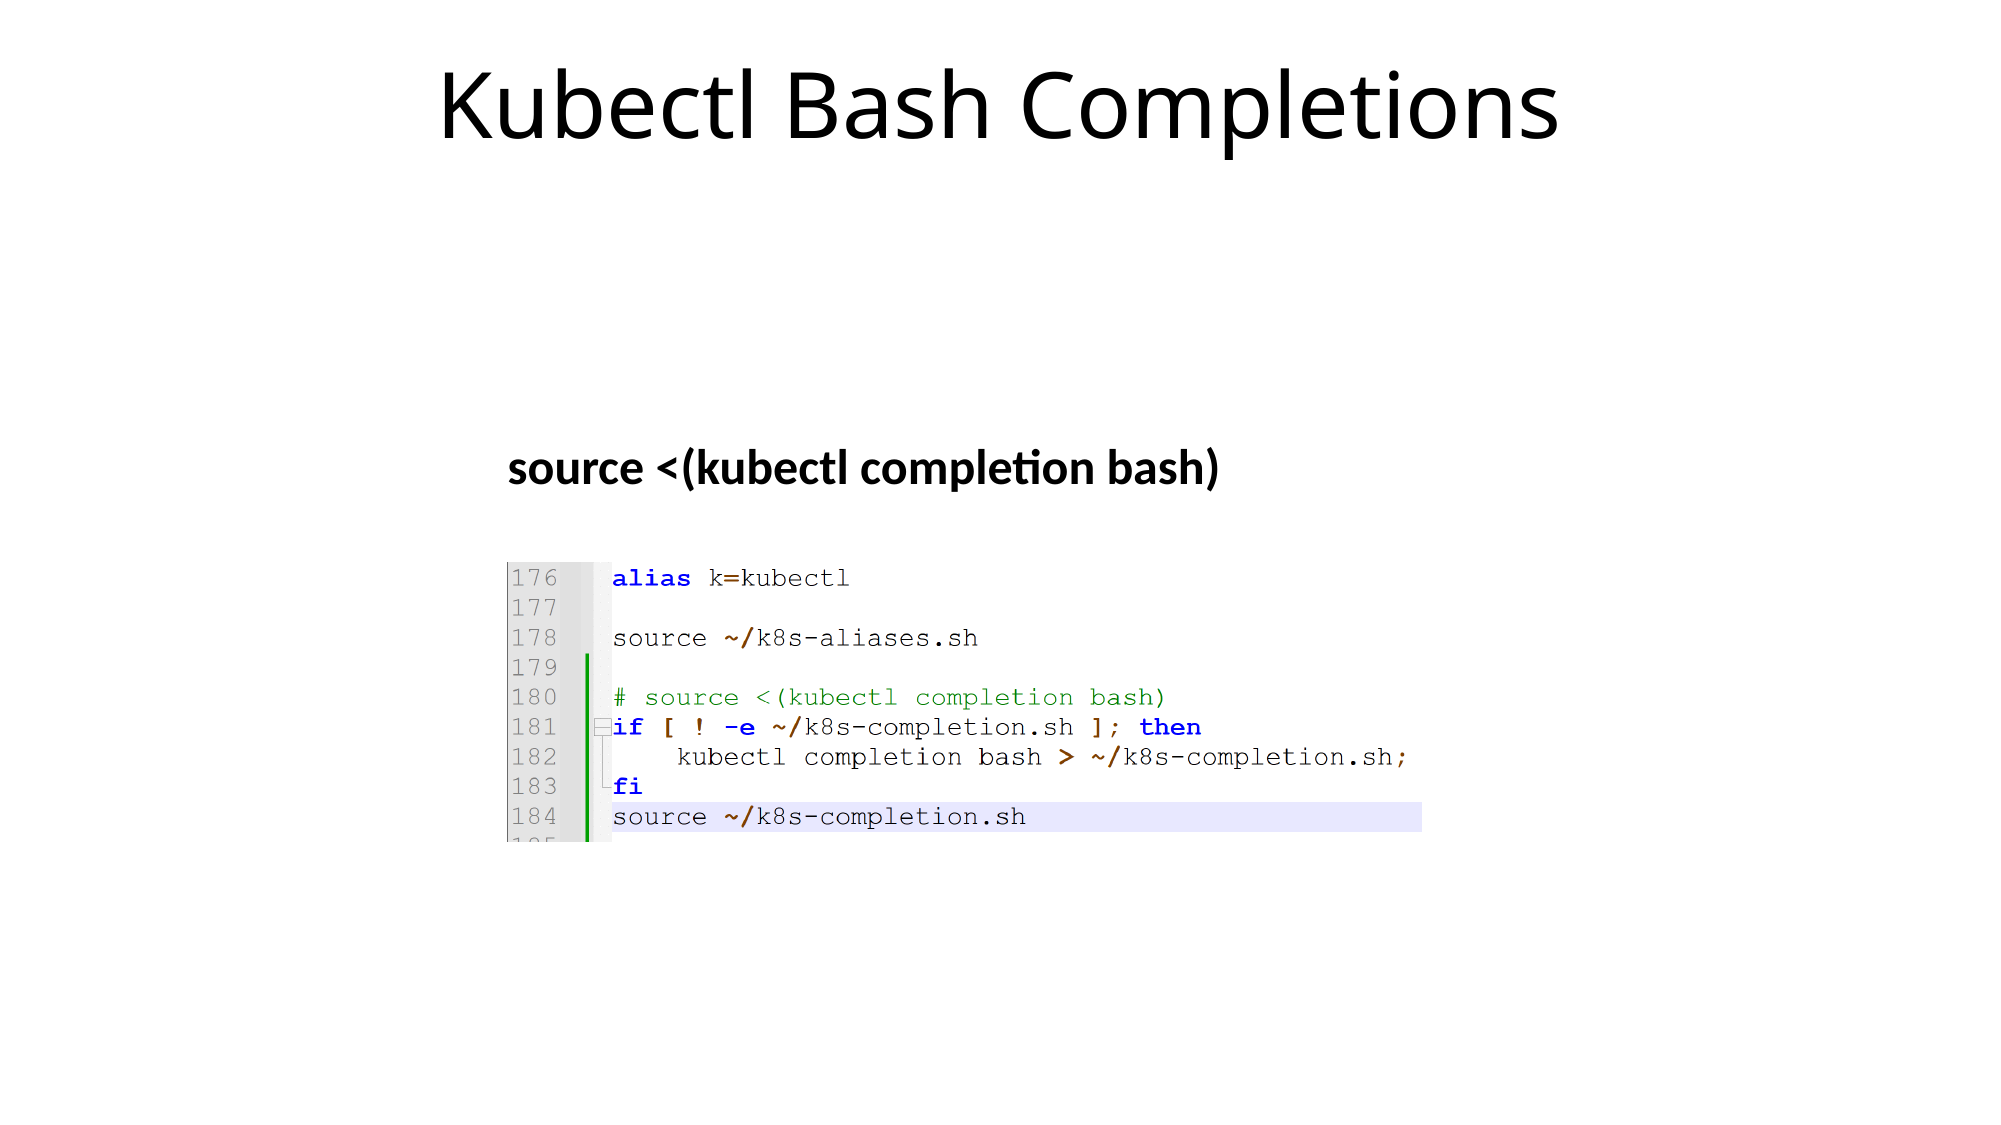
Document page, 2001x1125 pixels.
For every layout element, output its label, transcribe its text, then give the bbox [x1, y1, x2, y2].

text_box source <(kubectl completion bash) [492, 427, 1494, 502]
picture [507, 562, 1422, 842]
title Kubectl Bash Completions [137, 0, 1863, 218]
